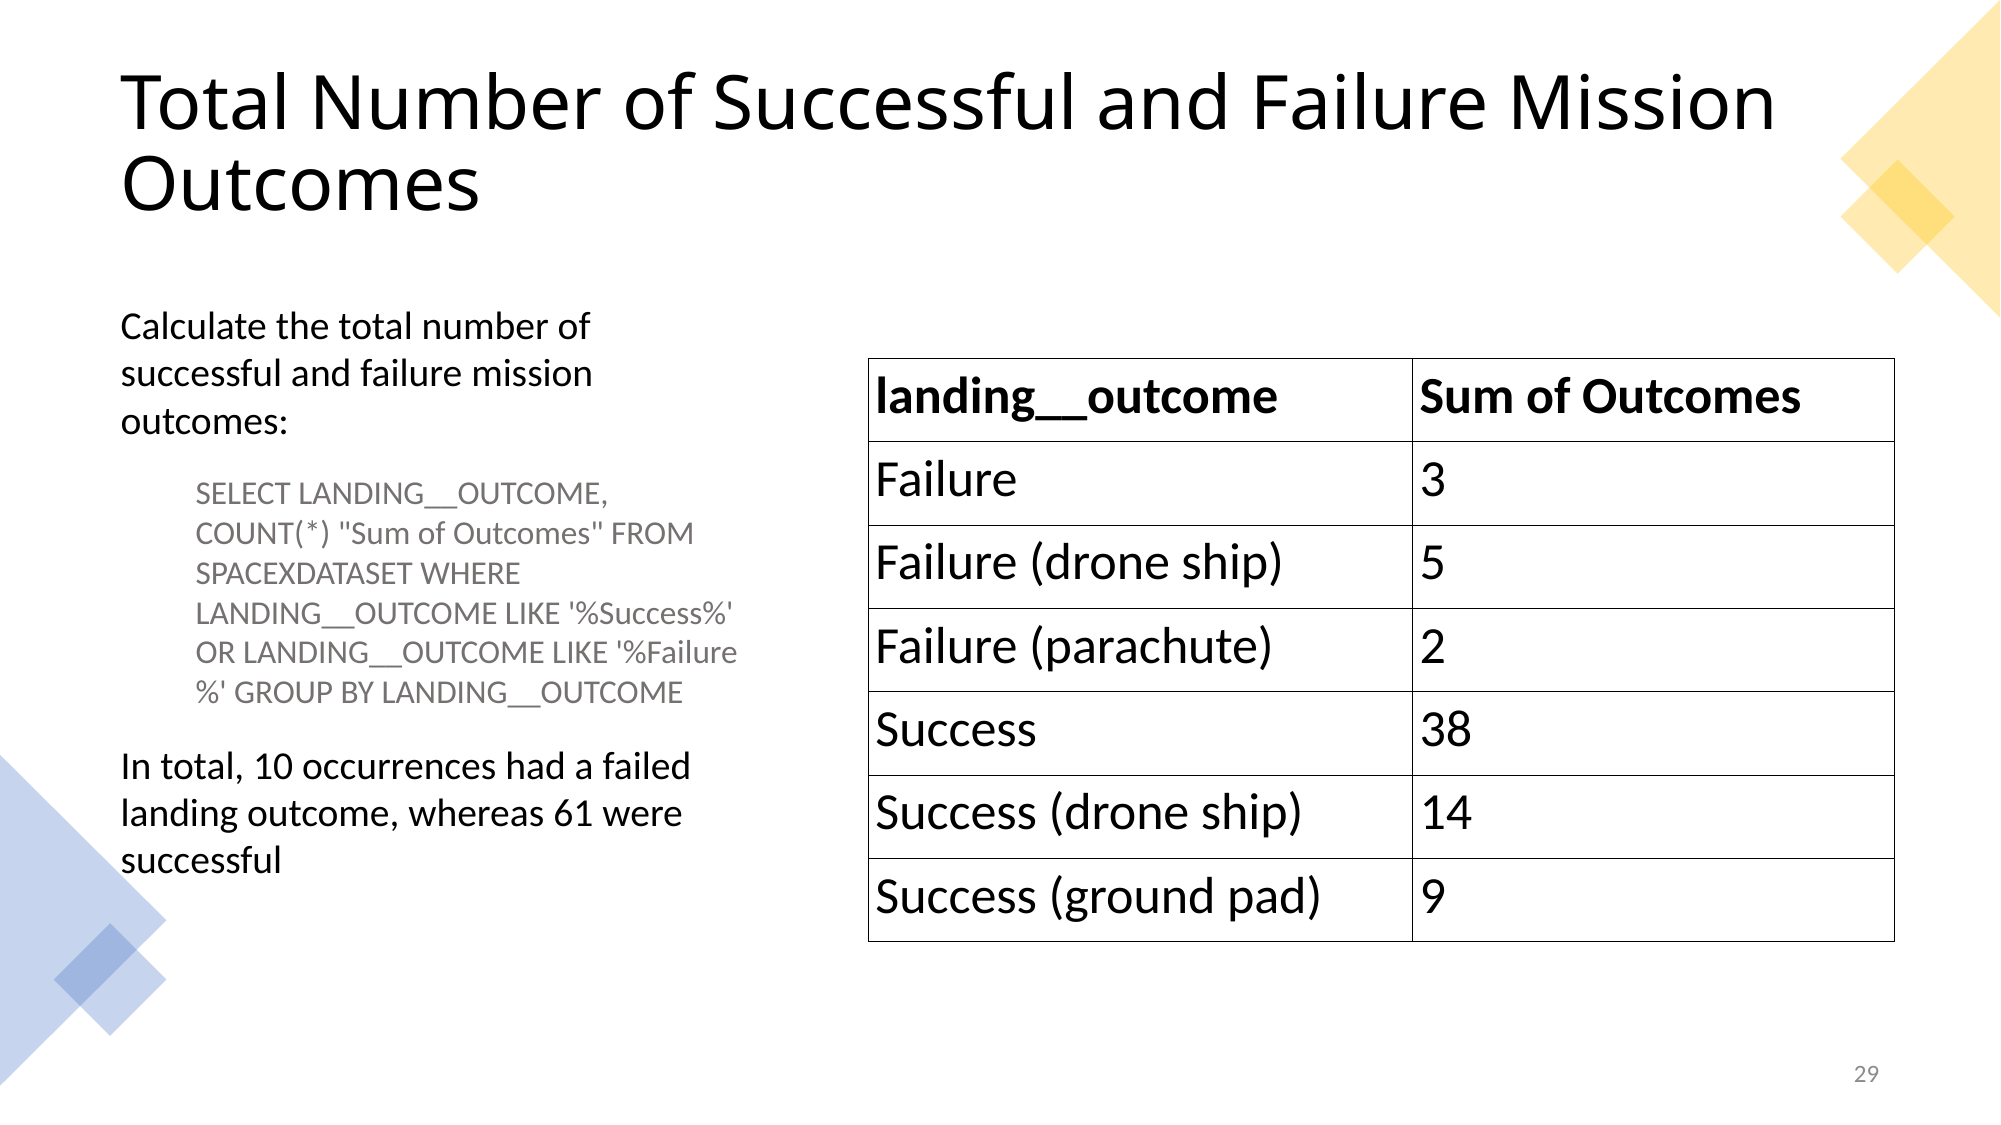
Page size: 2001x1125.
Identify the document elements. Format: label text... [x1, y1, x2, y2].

text_box [0, 0, 2000, 1125]
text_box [1840, 0, 2000, 318]
table_cell 38 [1413, 692, 1894, 775]
table_cell 9 [1413, 859, 1894, 941]
table_cell Failure (parachute) [869, 609, 1412, 691]
text_box Total Number of Successful and Failure Mission Outcomes [105, 52, 1840, 240]
table_cell Failure [869, 442, 1412, 525]
table_cell 14 [1413, 776, 1894, 858]
table_header Sum of Outcomes [1413, 359, 1894, 441]
table_cell 2 [1413, 609, 1894, 691]
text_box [0, 754, 167, 1086]
table_cell Success (ground pad) [869, 859, 1412, 941]
list Calculate the total number of successful and failure mission outcomes: SELECT LANDING__OUTCOME, COUNT(*) "Sum of Outcomes" FROM SPACEXDATASET WHERE LANDING__OUTCOME LIKE '%Success%' OR LANDING__OUTCOME LIKE '%Failure%' GROUP BY LANDING__OUTCOME In total, 10 occurrences had a failed landing outcome, whereas 61 were successful [105, 292, 763, 1014]
table_cell Success (drone ship) [869, 776, 1412, 858]
table_cell 3 [1413, 442, 1894, 525]
table_cell 5 [1413, 526, 1894, 608]
slide_number 29 [1444, 1042, 1895, 1103]
table_header landing__outcome [869, 359, 1412, 441]
table_cell Success [869, 692, 1412, 775]
table_cell Failure (drone ship) [869, 526, 1412, 608]
